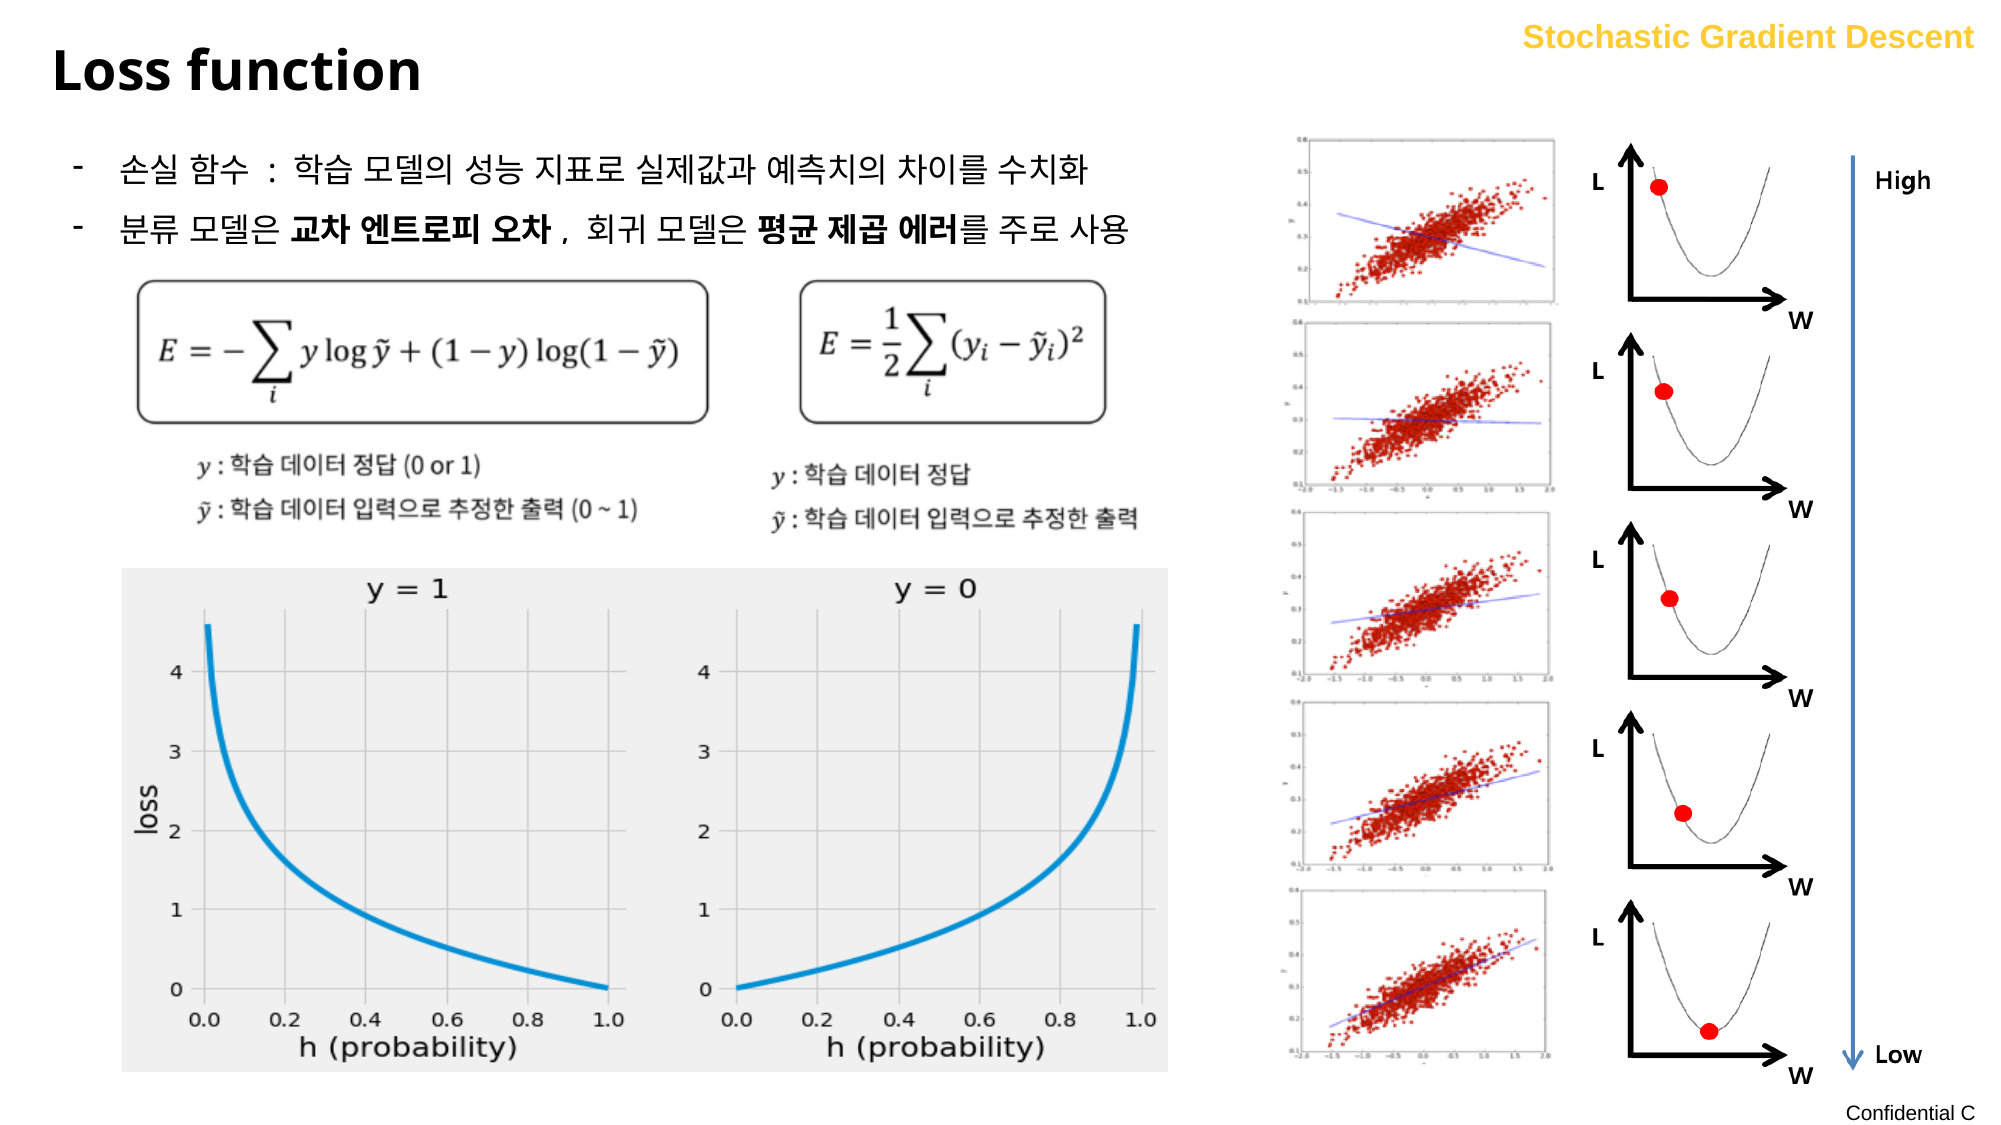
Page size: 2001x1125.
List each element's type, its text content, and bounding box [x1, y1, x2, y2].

list Stochastic Gradient Descent [1424, 19, 1975, 55]
text_box 손실 함수 : 학습 모델의 성능 지표로 실제값과 예측치의 차이를 수치화 분류 모델은 교차 엔트로피 오차, 회귀 모델은 평균 제곱 에러를 주로 사용 [72, 129, 1272, 391]
picture [122, 244, 722, 537]
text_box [1277, 72, 1937, 1104]
picture [122, 568, 1168, 1072]
title Loss function [51, 44, 1331, 101]
picture [738, 244, 1201, 552]
